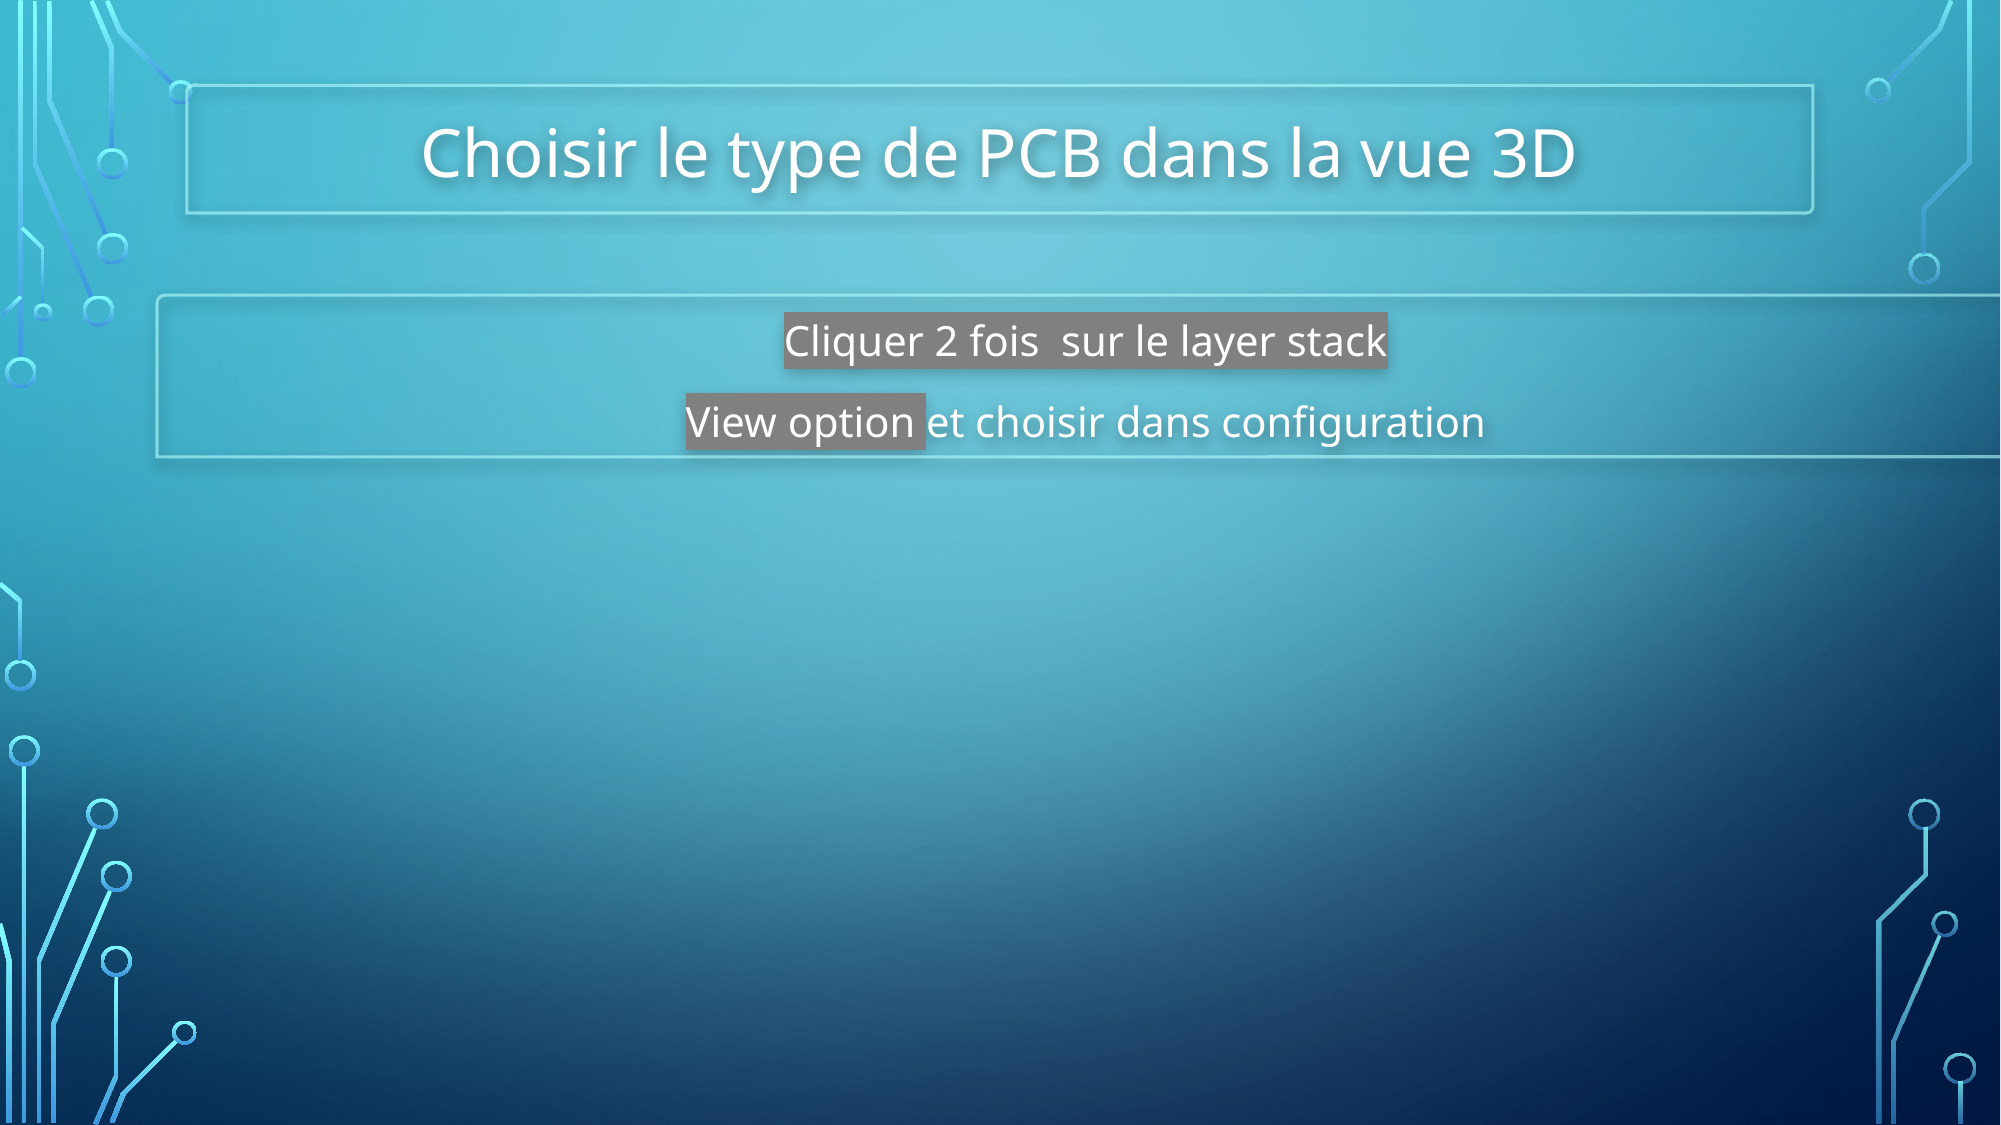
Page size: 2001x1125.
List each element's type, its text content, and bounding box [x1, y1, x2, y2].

text_box Choisir le type de PCB dans la vue 3D [186, 85, 1813, 213]
text_box Cliquer 2 fois sur le layer stack View option et choisir dans configuration [156, 295, 2000, 457]
